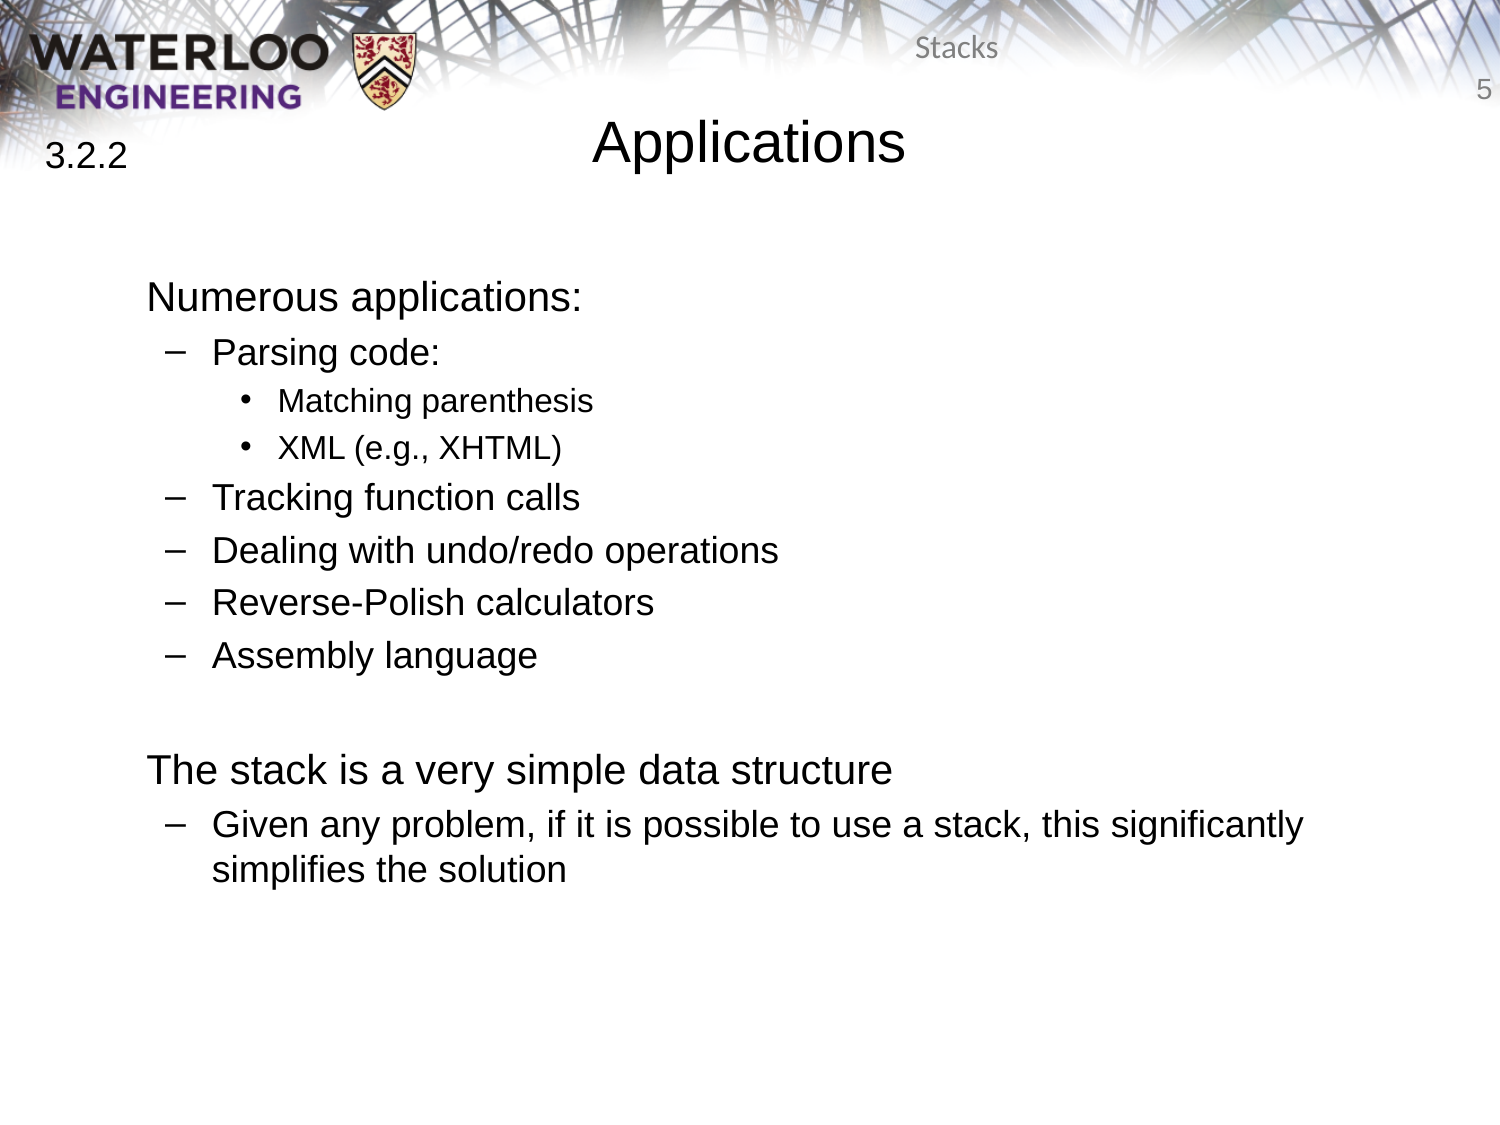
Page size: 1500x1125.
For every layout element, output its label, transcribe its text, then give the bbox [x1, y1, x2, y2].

title Applications [74, 44, 1426, 233]
list Numerous applications: Parsing code: Matching parenthesis XML (e.g., XHTML) Tracking function calls Dealing with undo/redo operations Reverse-Polish calculators Assembly language The stack is a very simple data structure Given any problem, if it is possible to use a stack, this significantly simplifies the solution [74, 262, 1426, 1006]
picture [0, 0, 1500, 1125]
text_box 3.2.2 [30, 124, 144, 184]
